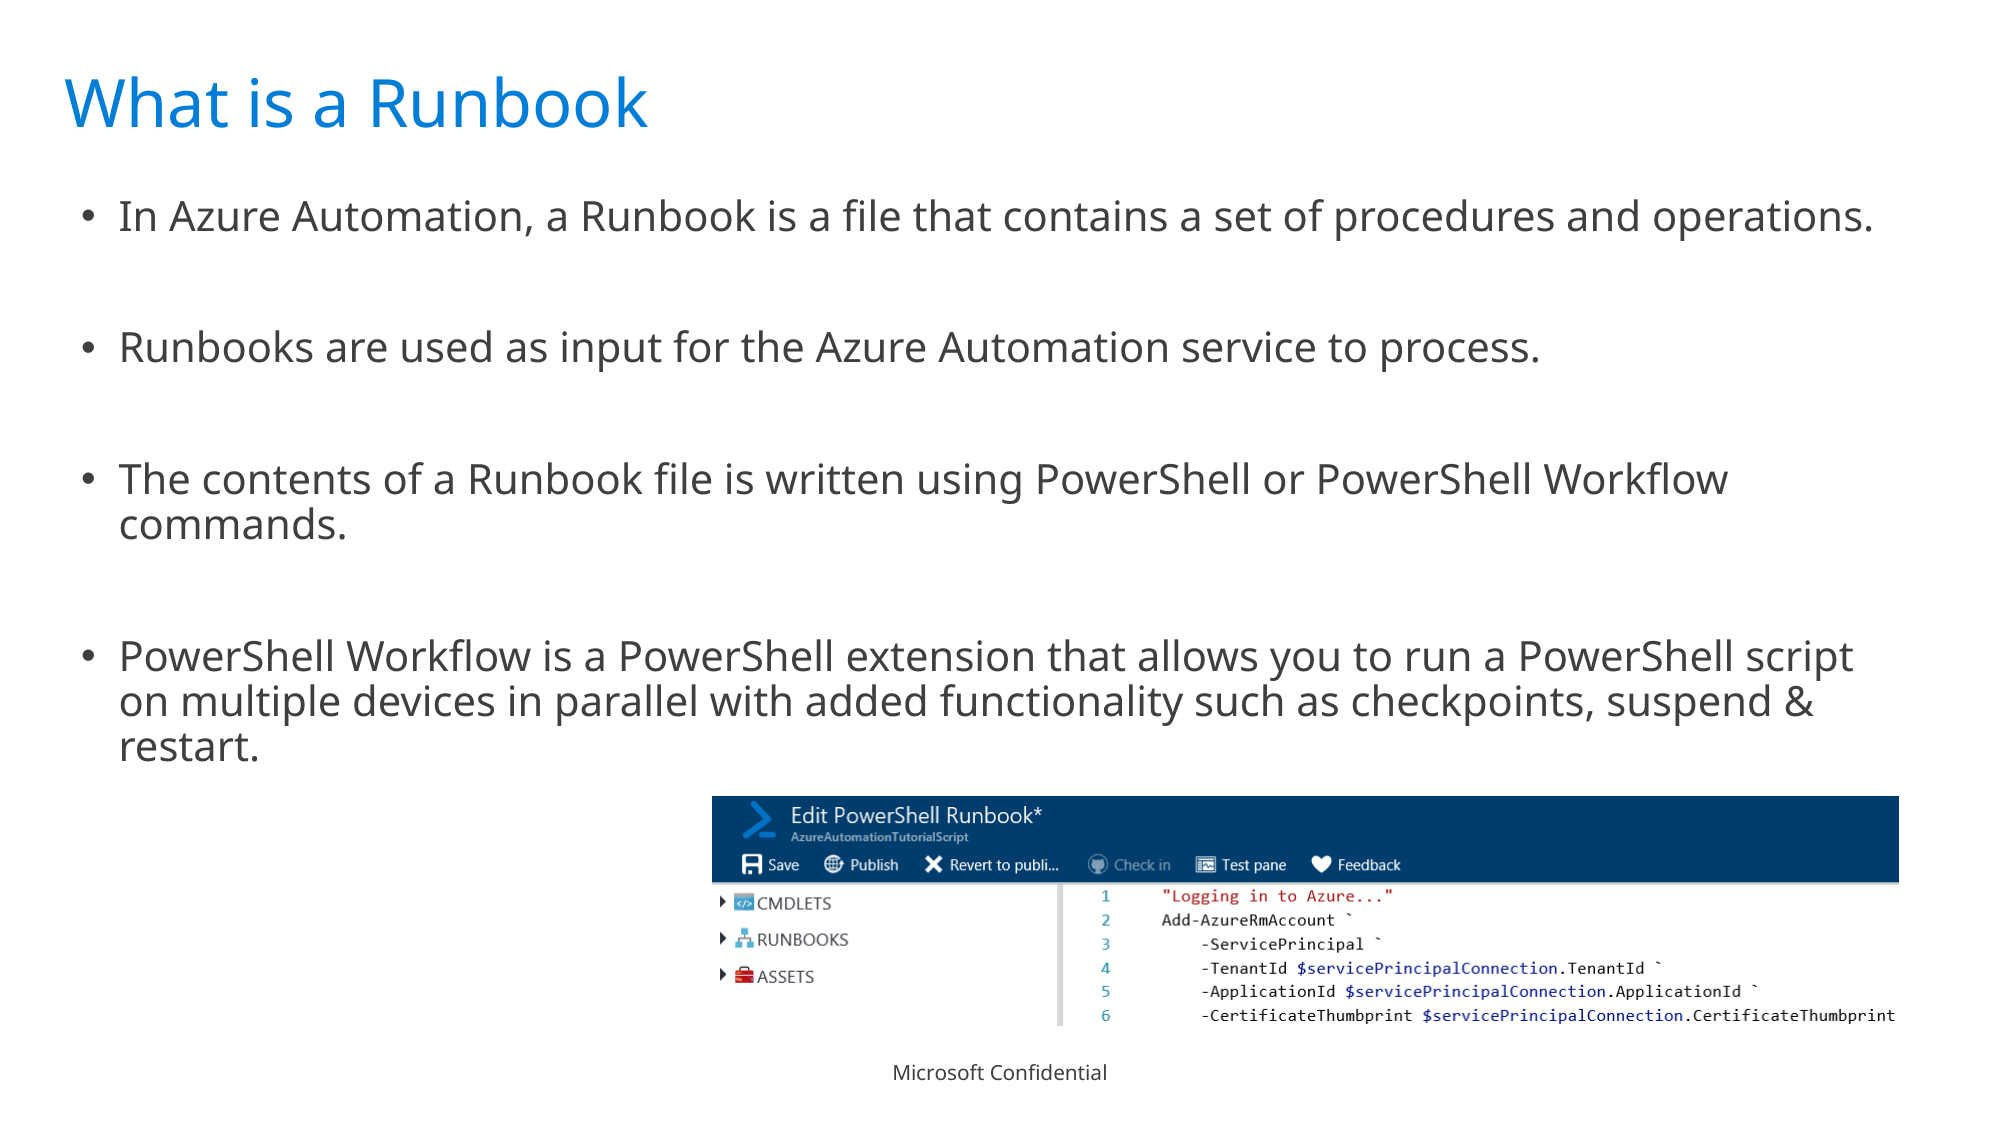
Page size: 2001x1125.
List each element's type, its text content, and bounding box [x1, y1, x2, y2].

title What is a Runbook [49, 49, 1899, 162]
list In Azure Automation, a Runbook is a file that contains a set of procedures and operations. Runbooks are used as input for the Azure Automation service to process. The contents of a Runbook file is written using PowerShell or PowerShell Workflow commands. PowerShell Workflow is a PowerShell extension that allows you to run a PowerShell script on multiple devices in parallel with added functionality such as checkpoints, suspend & restart. [66, 187, 1899, 1001]
picture [712, 796, 1899, 1026]
